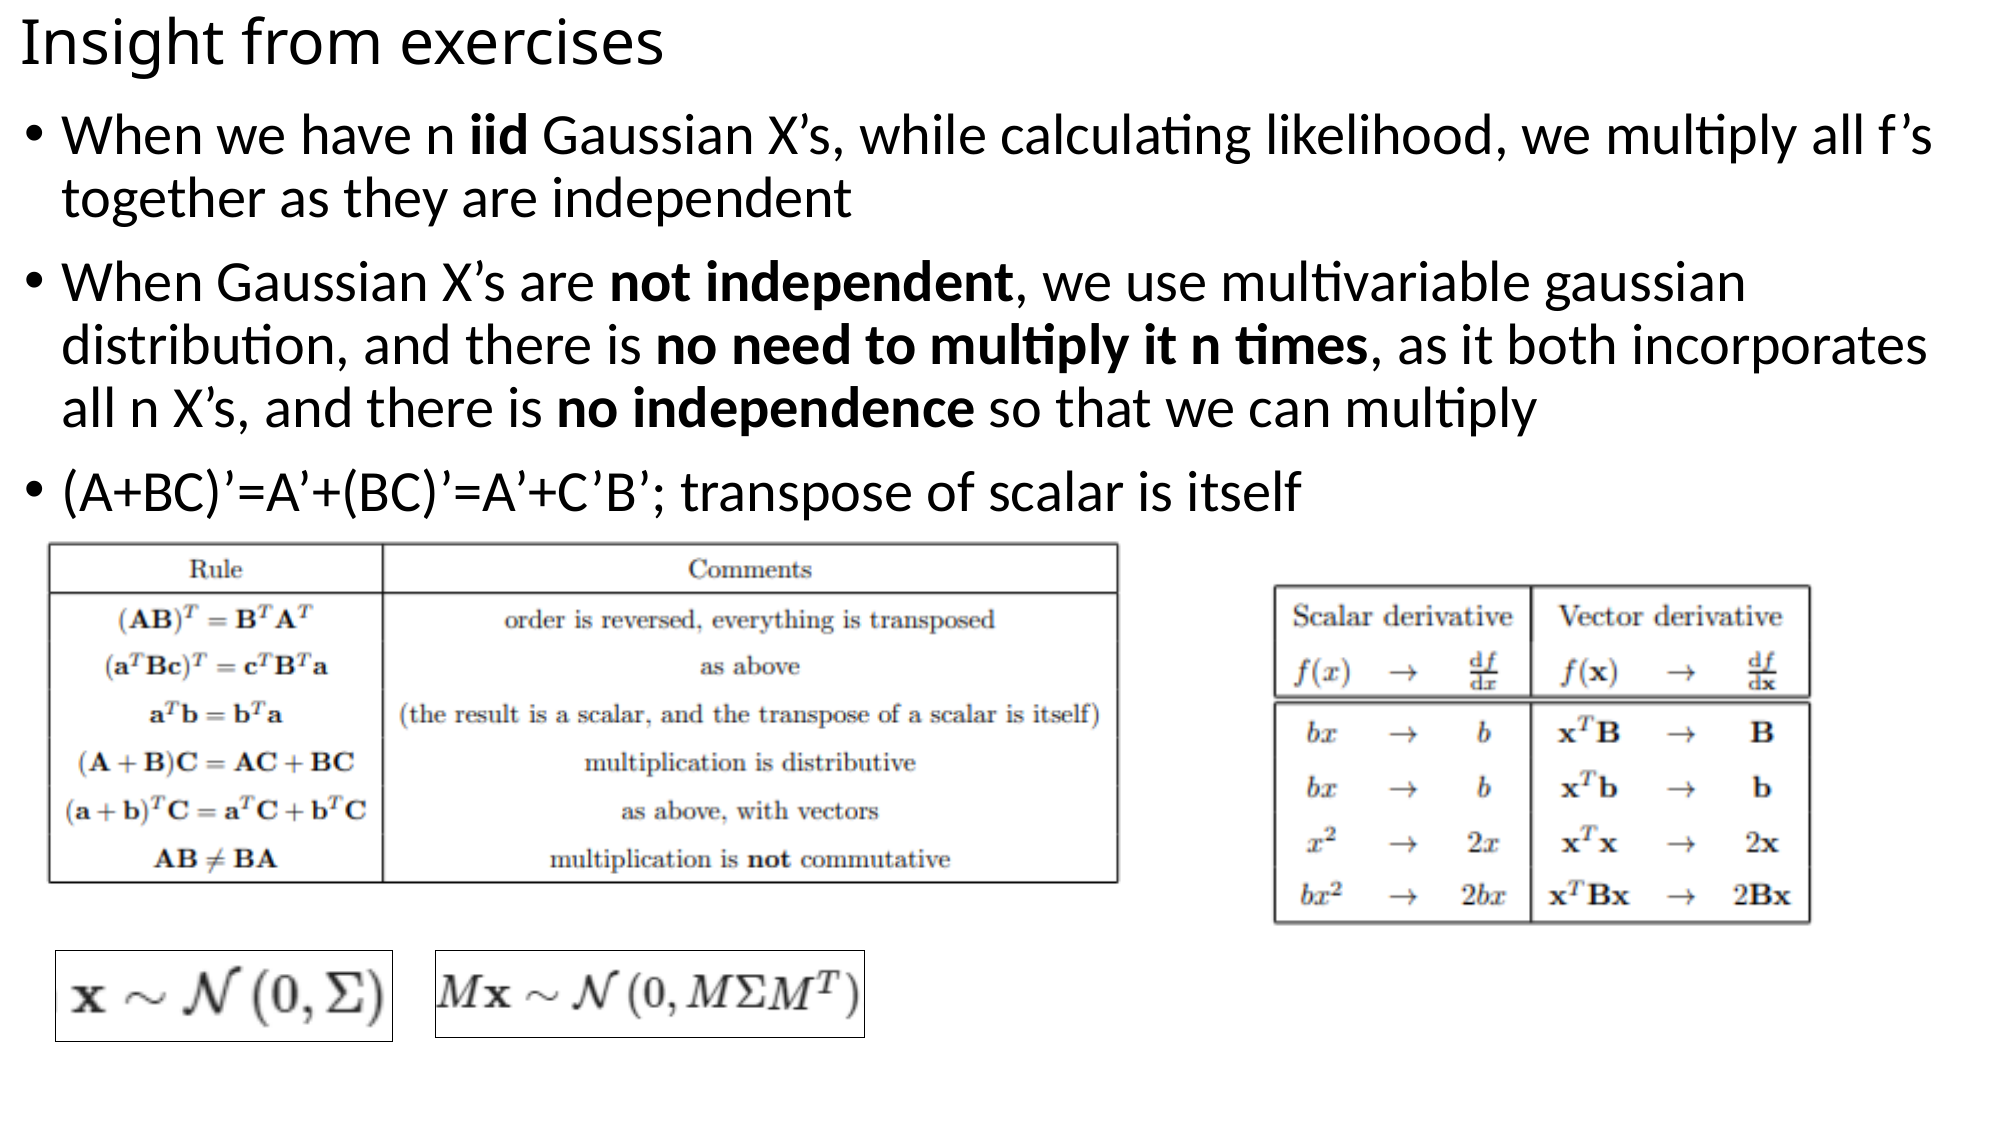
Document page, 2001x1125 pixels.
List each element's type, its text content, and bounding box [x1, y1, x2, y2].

list When we have n iid Gaussian X’s, while calculating likelihood, we multiply all f’s together as they are independent When Gaussian X’s are not independent, we use multivariable gaussian distribution, and there is no need to multiply it n times, as it both incorporates all n X’s, and there is no independence so that we can multiply (A+BC)’=A’+(BC)’=A’+C’B’; transpose of scalar is itself [9, 97, 1987, 1112]
title Insight from exercises [5, 2, 1990, 86]
picture [1263, 575, 1832, 935]
picture [55, 950, 393, 1042]
picture [39, 538, 1141, 896]
picture [435, 950, 865, 1038]
